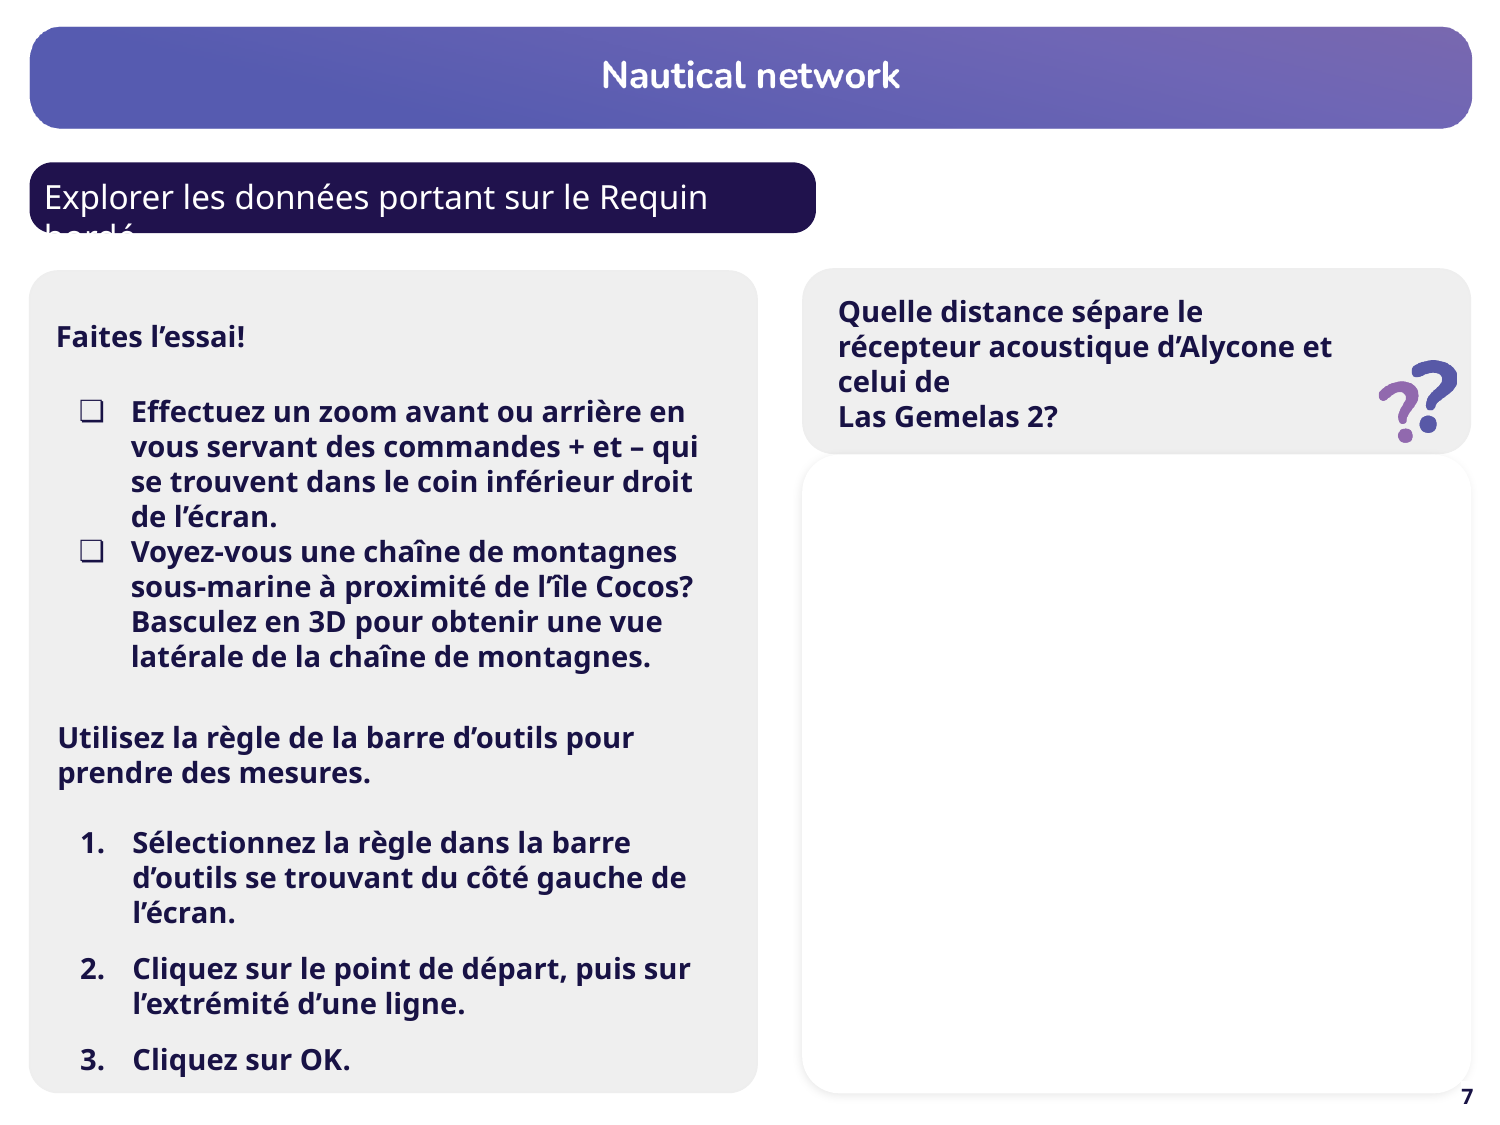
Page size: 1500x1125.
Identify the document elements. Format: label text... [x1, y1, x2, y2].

picture [1378, 360, 1457, 443]
list Quelle distance sépare le récepteur acoustique d’Alycone et celui de Las Gemelas 2? [822, 271, 1368, 456]
list Faites l’essai! Effectuez un zoom avant ou arrière en vous servant des commandes + et – qui se trouvent dans le coin inférieur droit de l’écran. Voyez-vous une chaîne de montagnes sous-marine à proximité de l’île Cocos? Basculez en 3D pour obtenir une vue latérale de la chaîne de montagnes. [40, 303, 743, 690]
picture [0, 0, 1500, 1125]
list Utilisez la règle de la barre d’outils pour prendre des mesures. Sélectionnez la règle dans la barre d’outils se trouvant du côté gauche de l’écran. Cliquez sur le point de départ, puis sur l’extrémité d’une ligne. Cliquez sur OK. [42, 704, 745, 1049]
title Explorer les données portant sur le Requin bordé [28, 161, 816, 234]
slide_number ‹#› [1430, 1067, 1500, 1125]
